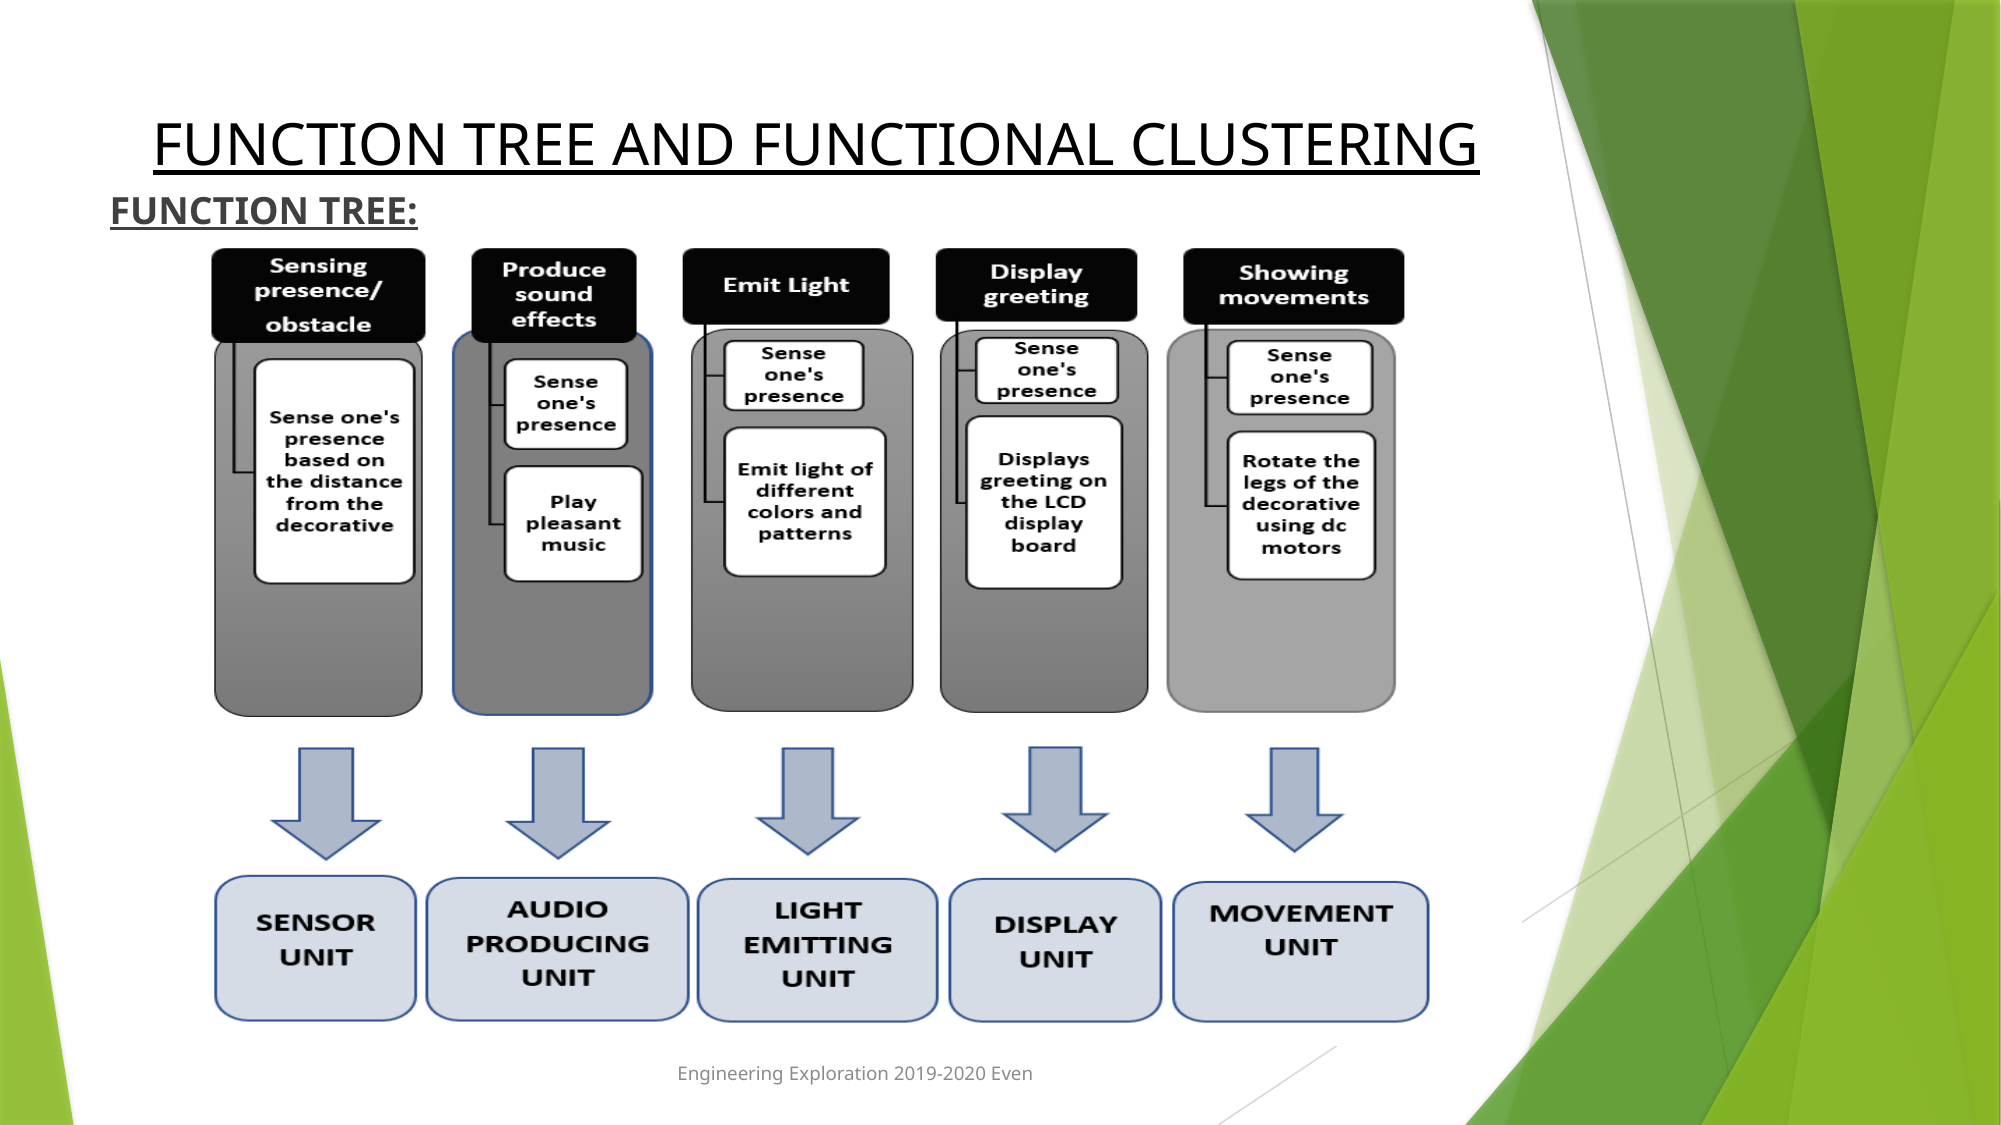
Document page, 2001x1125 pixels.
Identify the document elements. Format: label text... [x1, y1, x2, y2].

title FUNCTION TREE AND FUNCTIONAL CLUSTERING [111, 99, 1522, 179]
footer Engineering Exploration 2019-2020 Even [662, 1055, 1338, 1103]
picture [110, 236, 1522, 1047]
list FUNCTION TREE: [94, 179, 1863, 1125]
